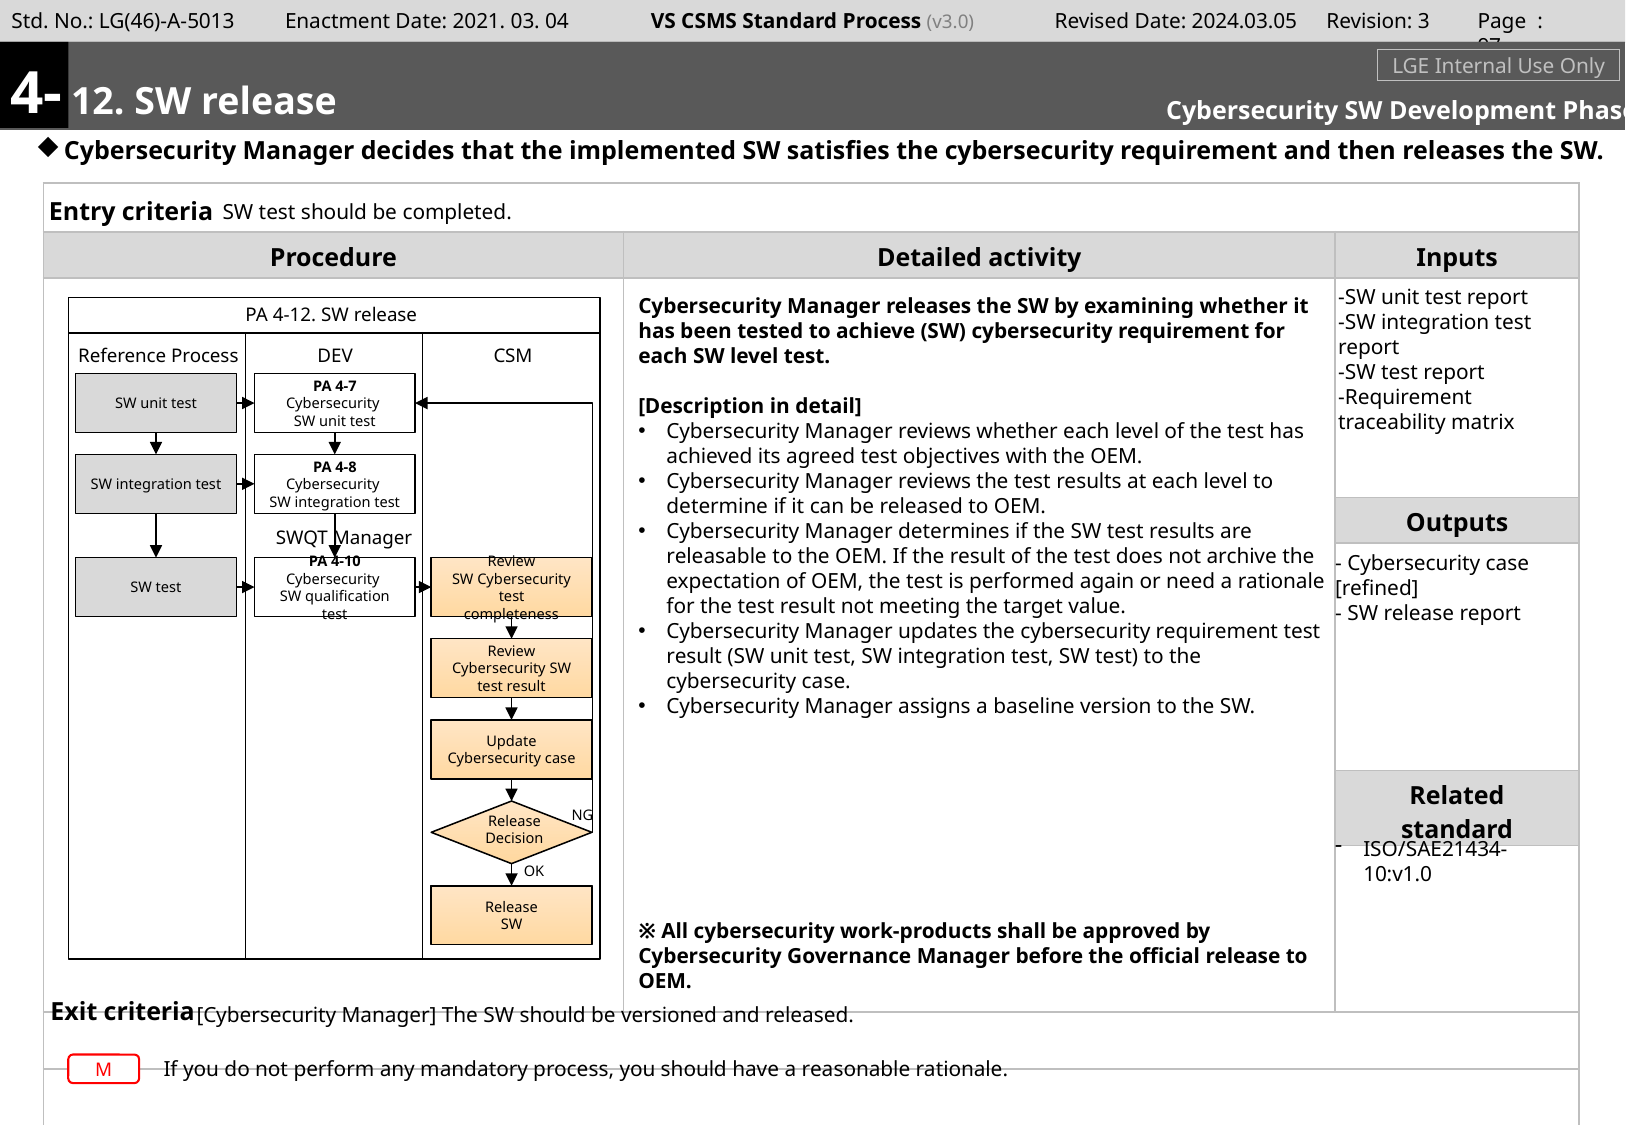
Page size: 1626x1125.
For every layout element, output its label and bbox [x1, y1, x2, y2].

text_box [148, 1048, 1618, 1089]
text_box [0, 40, 1625, 173]
text_box [63, 294, 614, 961]
text_box [181, 827, 1581, 1035]
text_box [623, 276, 1595, 725]
text_box [66, 1052, 142, 1086]
text_box [207, 191, 527, 232]
slide_number [1474, 7, 1581, 33]
